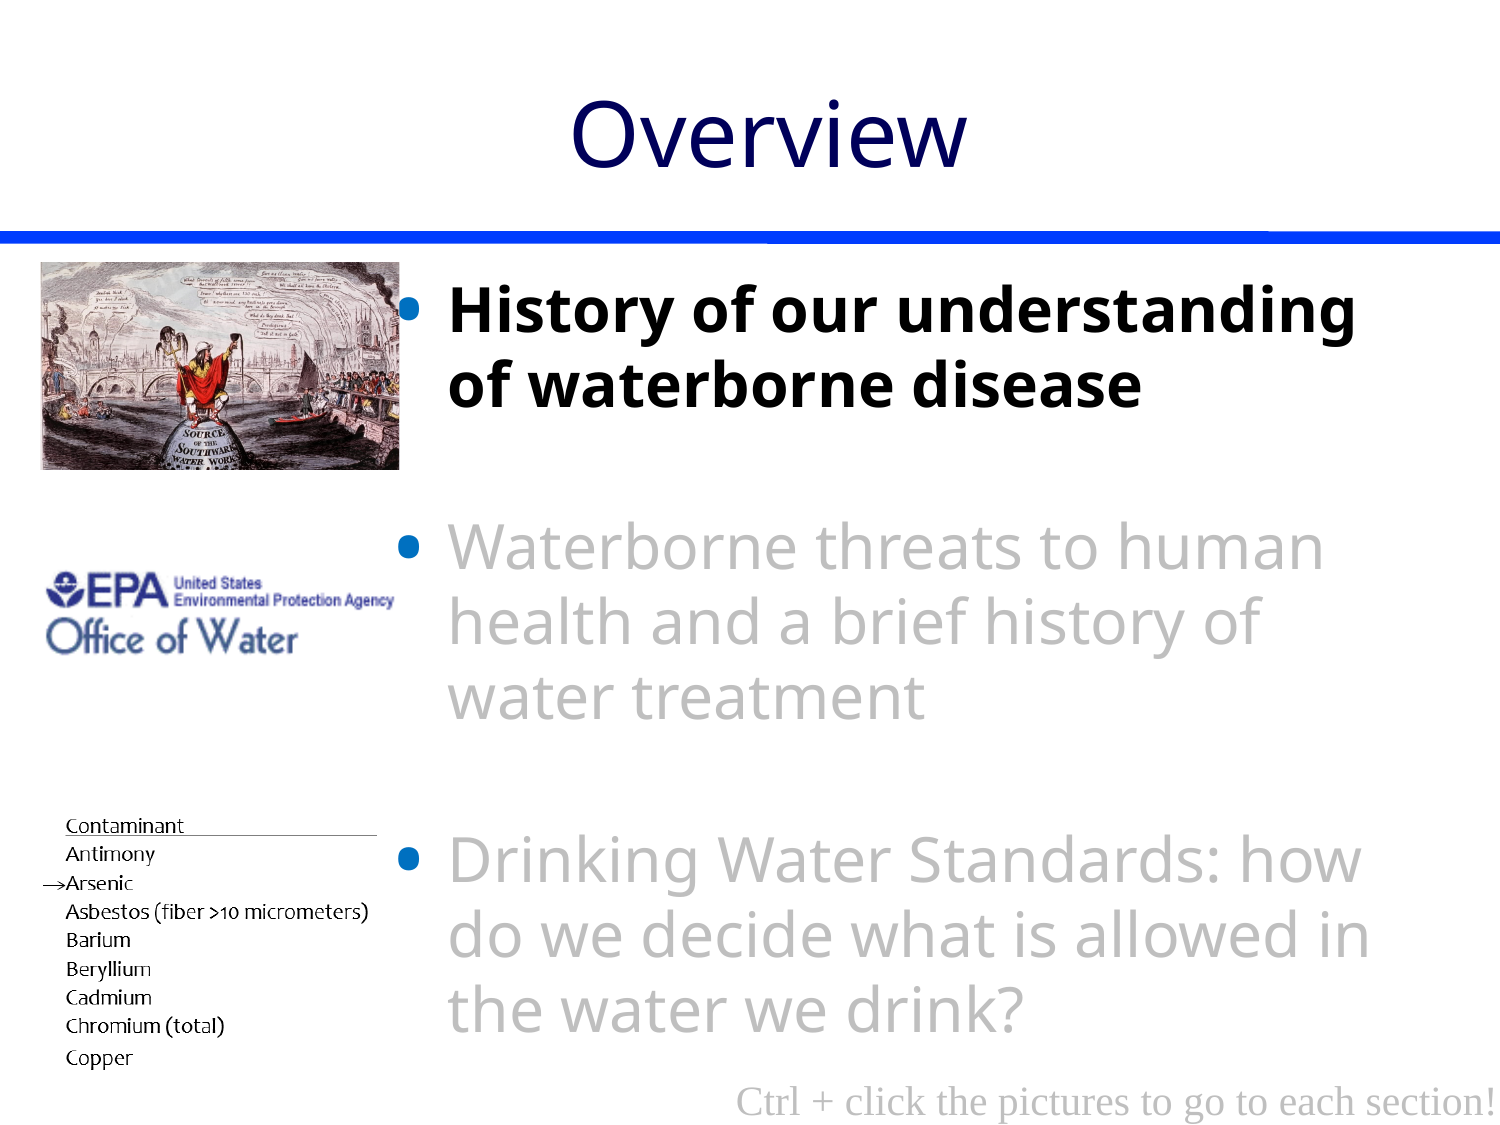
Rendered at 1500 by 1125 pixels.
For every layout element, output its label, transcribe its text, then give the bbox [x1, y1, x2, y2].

text_box Ctrl + click the pictures to go to each section! [721, 1066, 1500, 1125]
picture [43, 563, 400, 663]
title Overview [75, 37, 1463, 225]
picture [43, 812, 377, 1074]
list History of our understanding of waterborne disease Waterborne threats to human health and a brief history of water treatment Drinking Water Standards: how do we decide what is allowed in the water we drink? [376, 262, 1426, 1006]
picture [40, 262, 400, 471]
